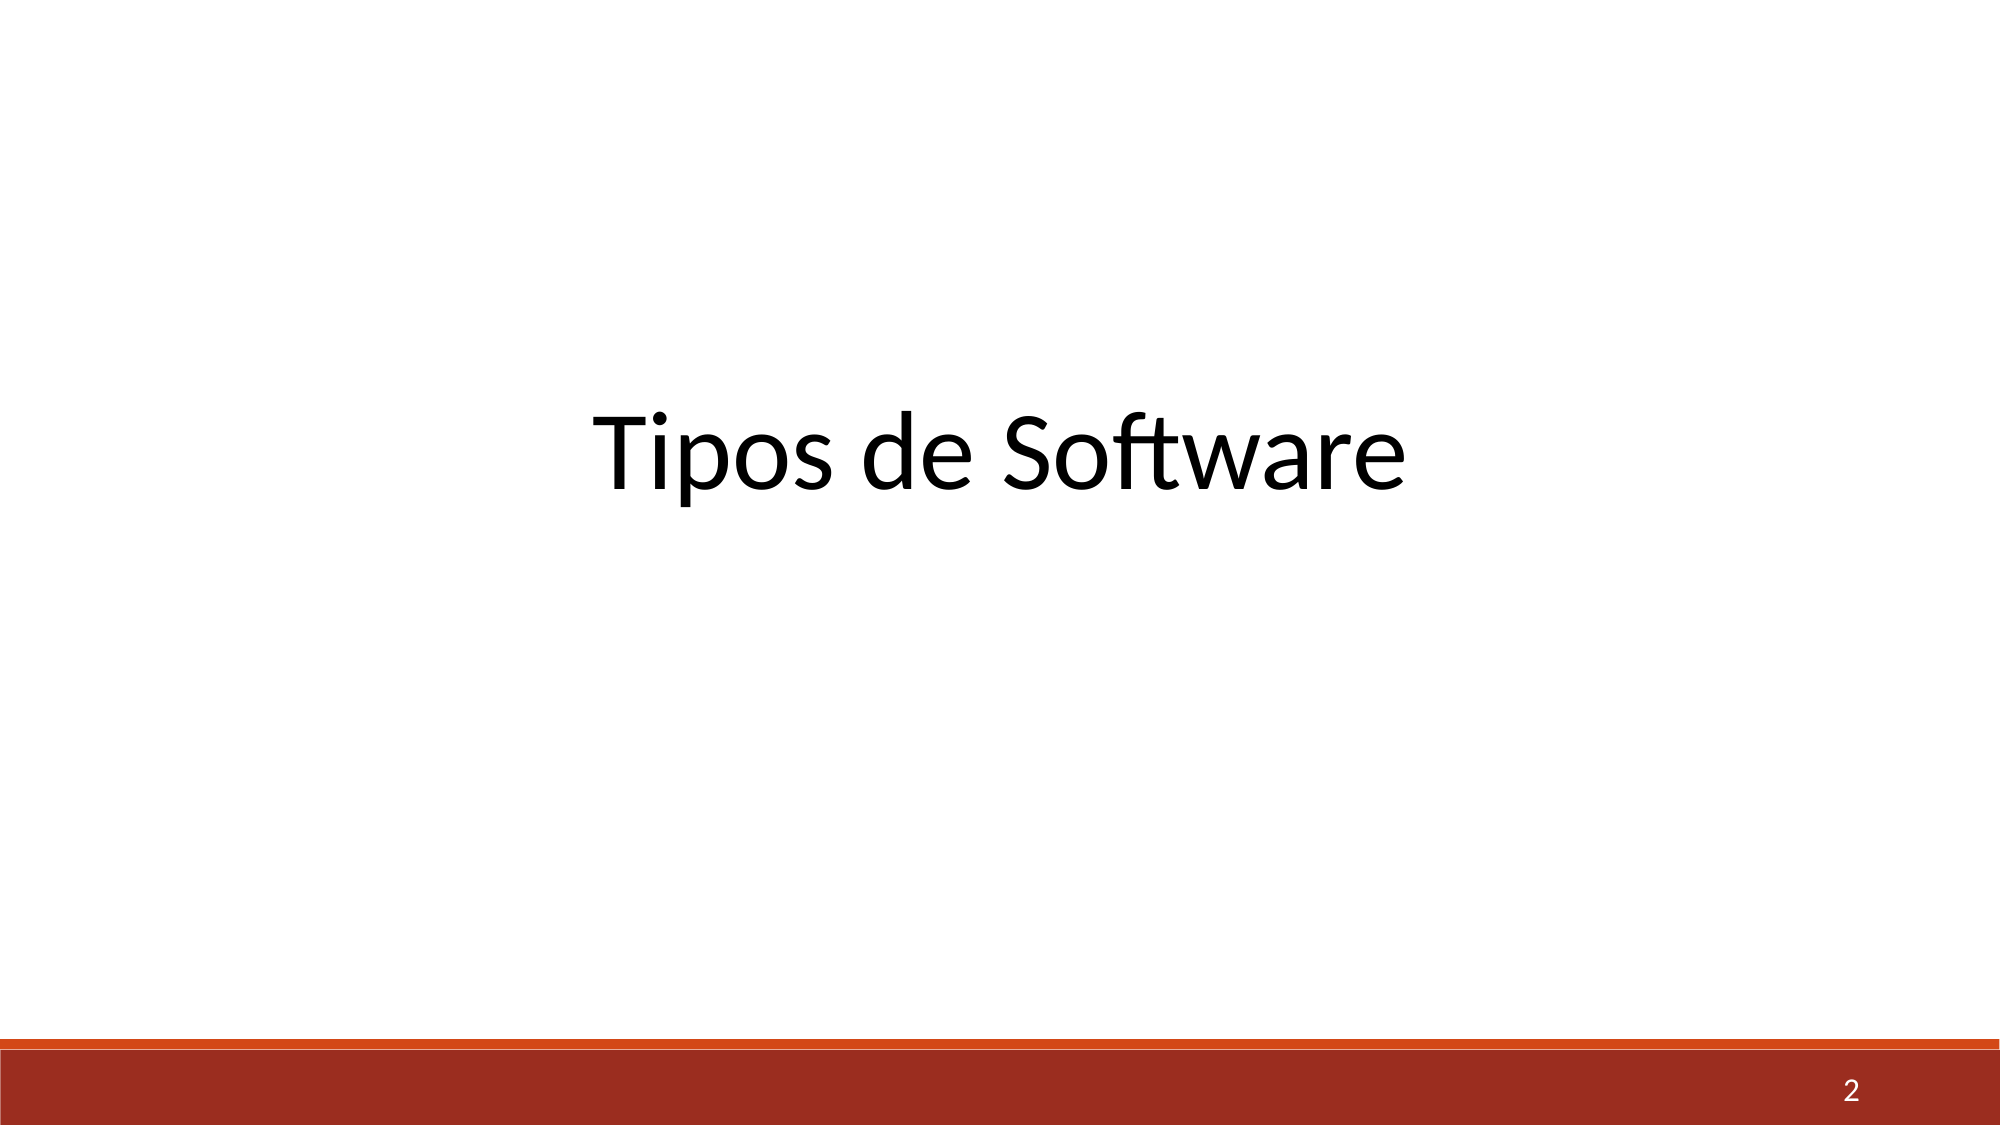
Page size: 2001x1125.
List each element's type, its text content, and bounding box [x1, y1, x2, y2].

text_box Tipos de Software [577, 369, 1424, 520]
slide_number 2 [126, 1061, 1875, 1115]
